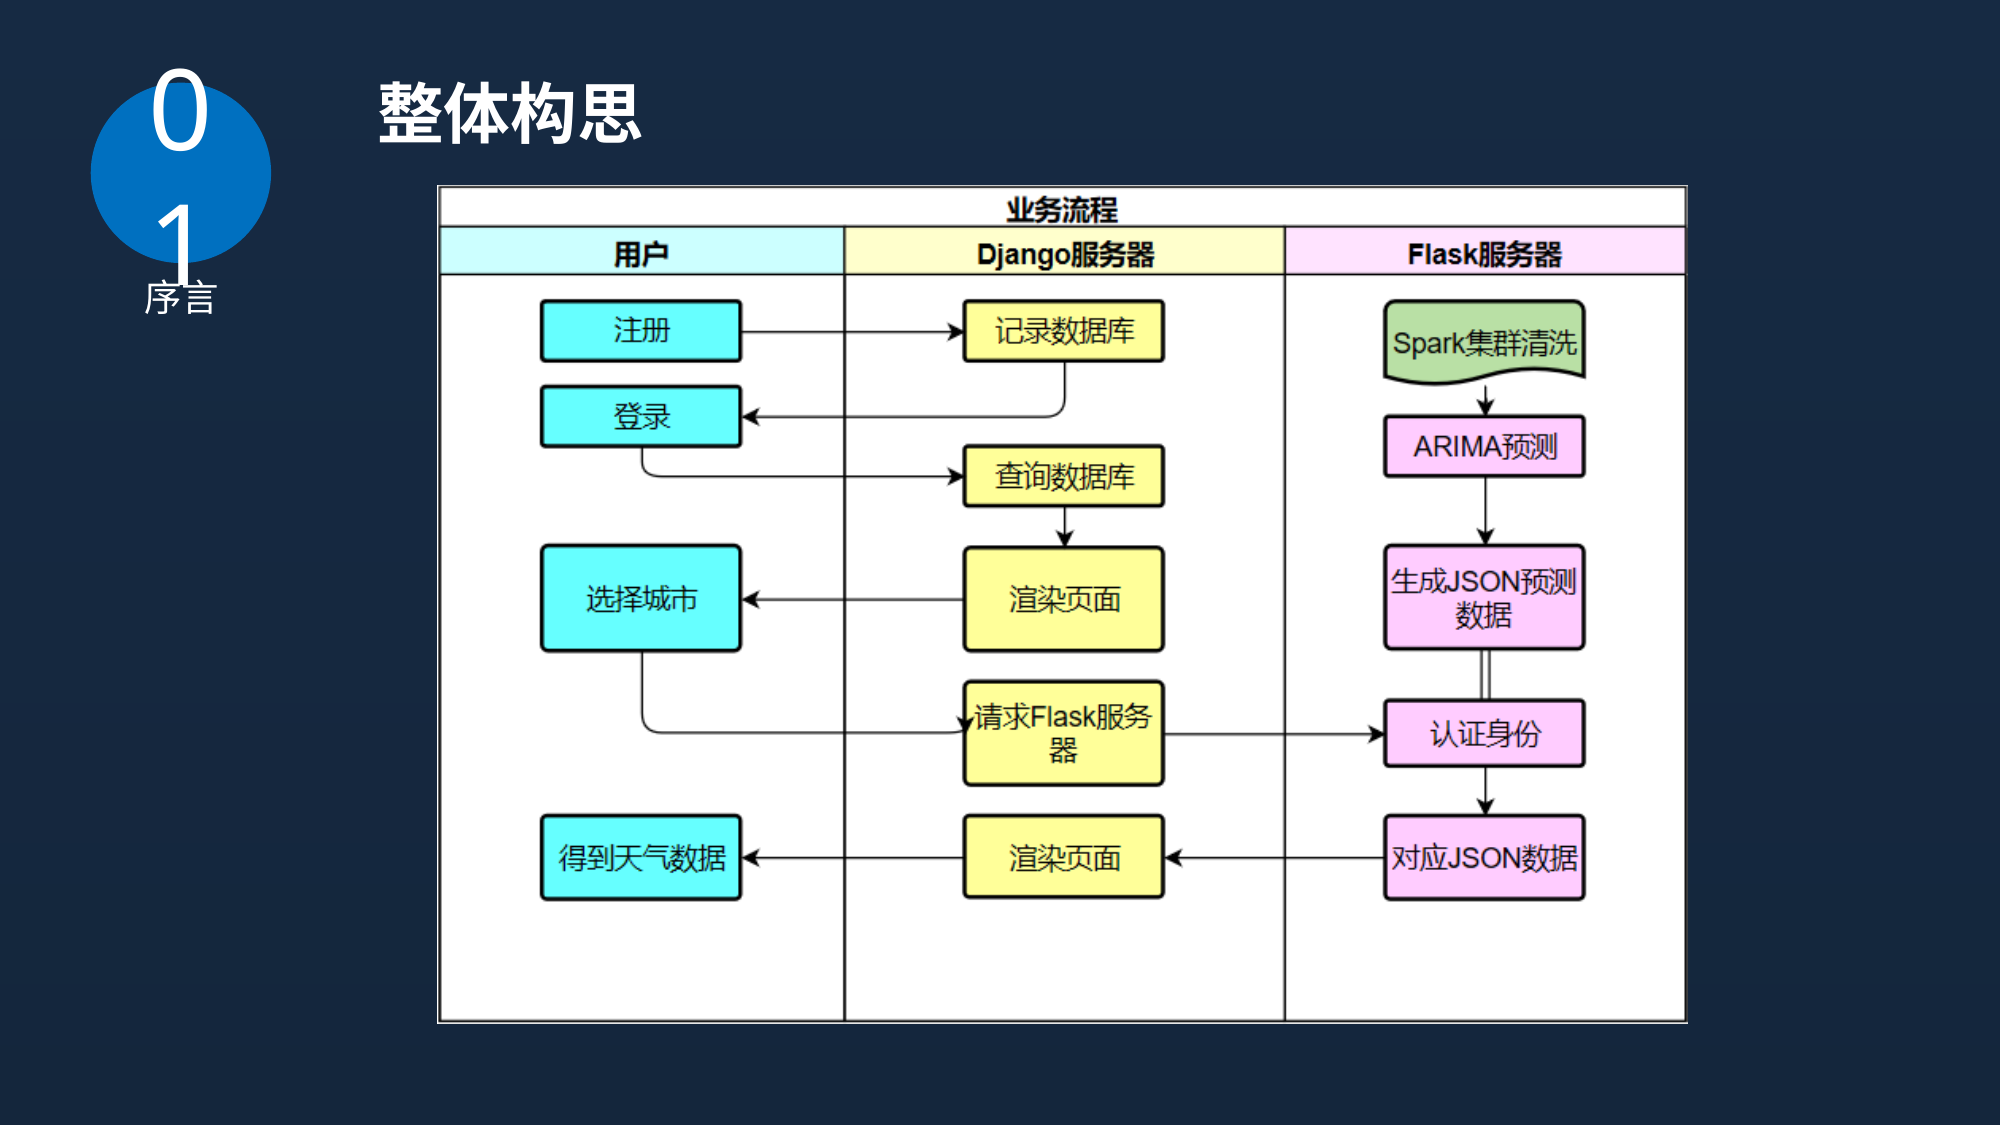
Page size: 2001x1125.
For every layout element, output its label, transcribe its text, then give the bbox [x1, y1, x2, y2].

text_box 序言 [79, 266, 284, 327]
text_box 01 [89, 81, 273, 265]
text_box 整体构思 [111, 72, 910, 153]
picture [437, 185, 1688, 1024]
